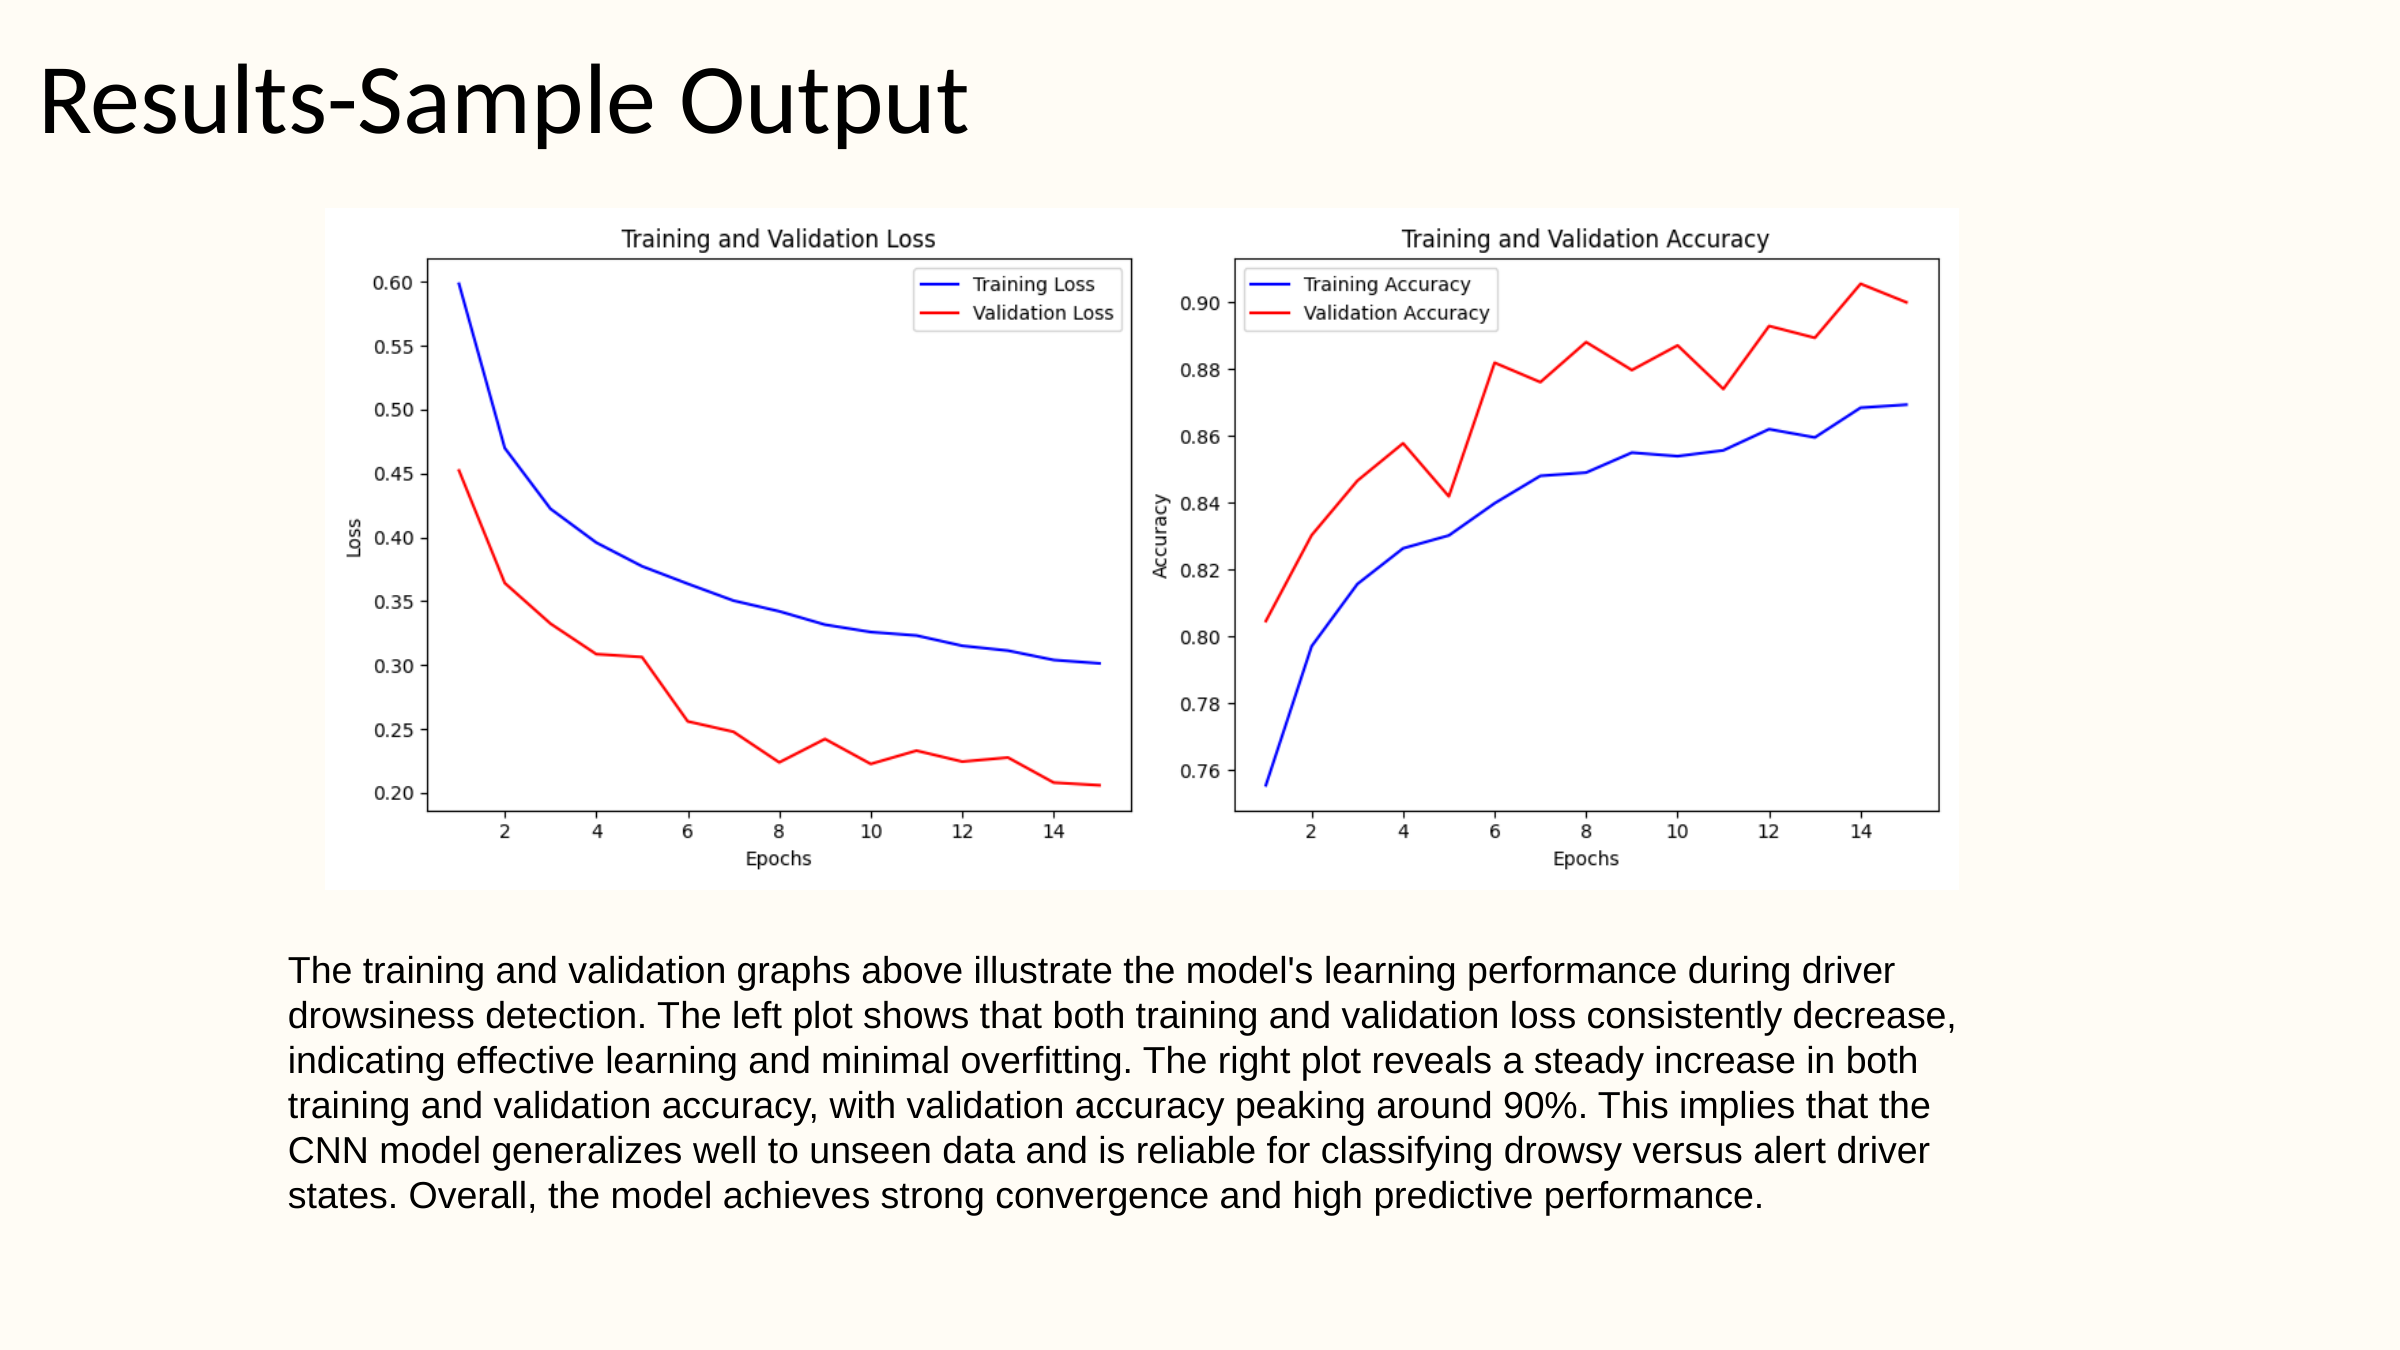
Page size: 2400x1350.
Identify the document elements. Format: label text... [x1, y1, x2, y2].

text_box The training and validation graphs above illustrate the model's learning performance during driver drowsiness detection. The left plot shows that both training and validation loss consistently decrease, indicating effective learning and minimal overfitting. The right plot reveals a steady increase in both training and validation accuracy, with validation accuracy peaking around 90%. This implies that the CNN model generalizes well to unseen data and is reliable for classifying drowsy versus alert driver states. Overall, the model achieves strong convergence and high predictive performance. [272, 938, 2010, 1224]
picture [325, 208, 1959, 890]
text_box Results-Sample Output [23, 26, 1540, 161]
